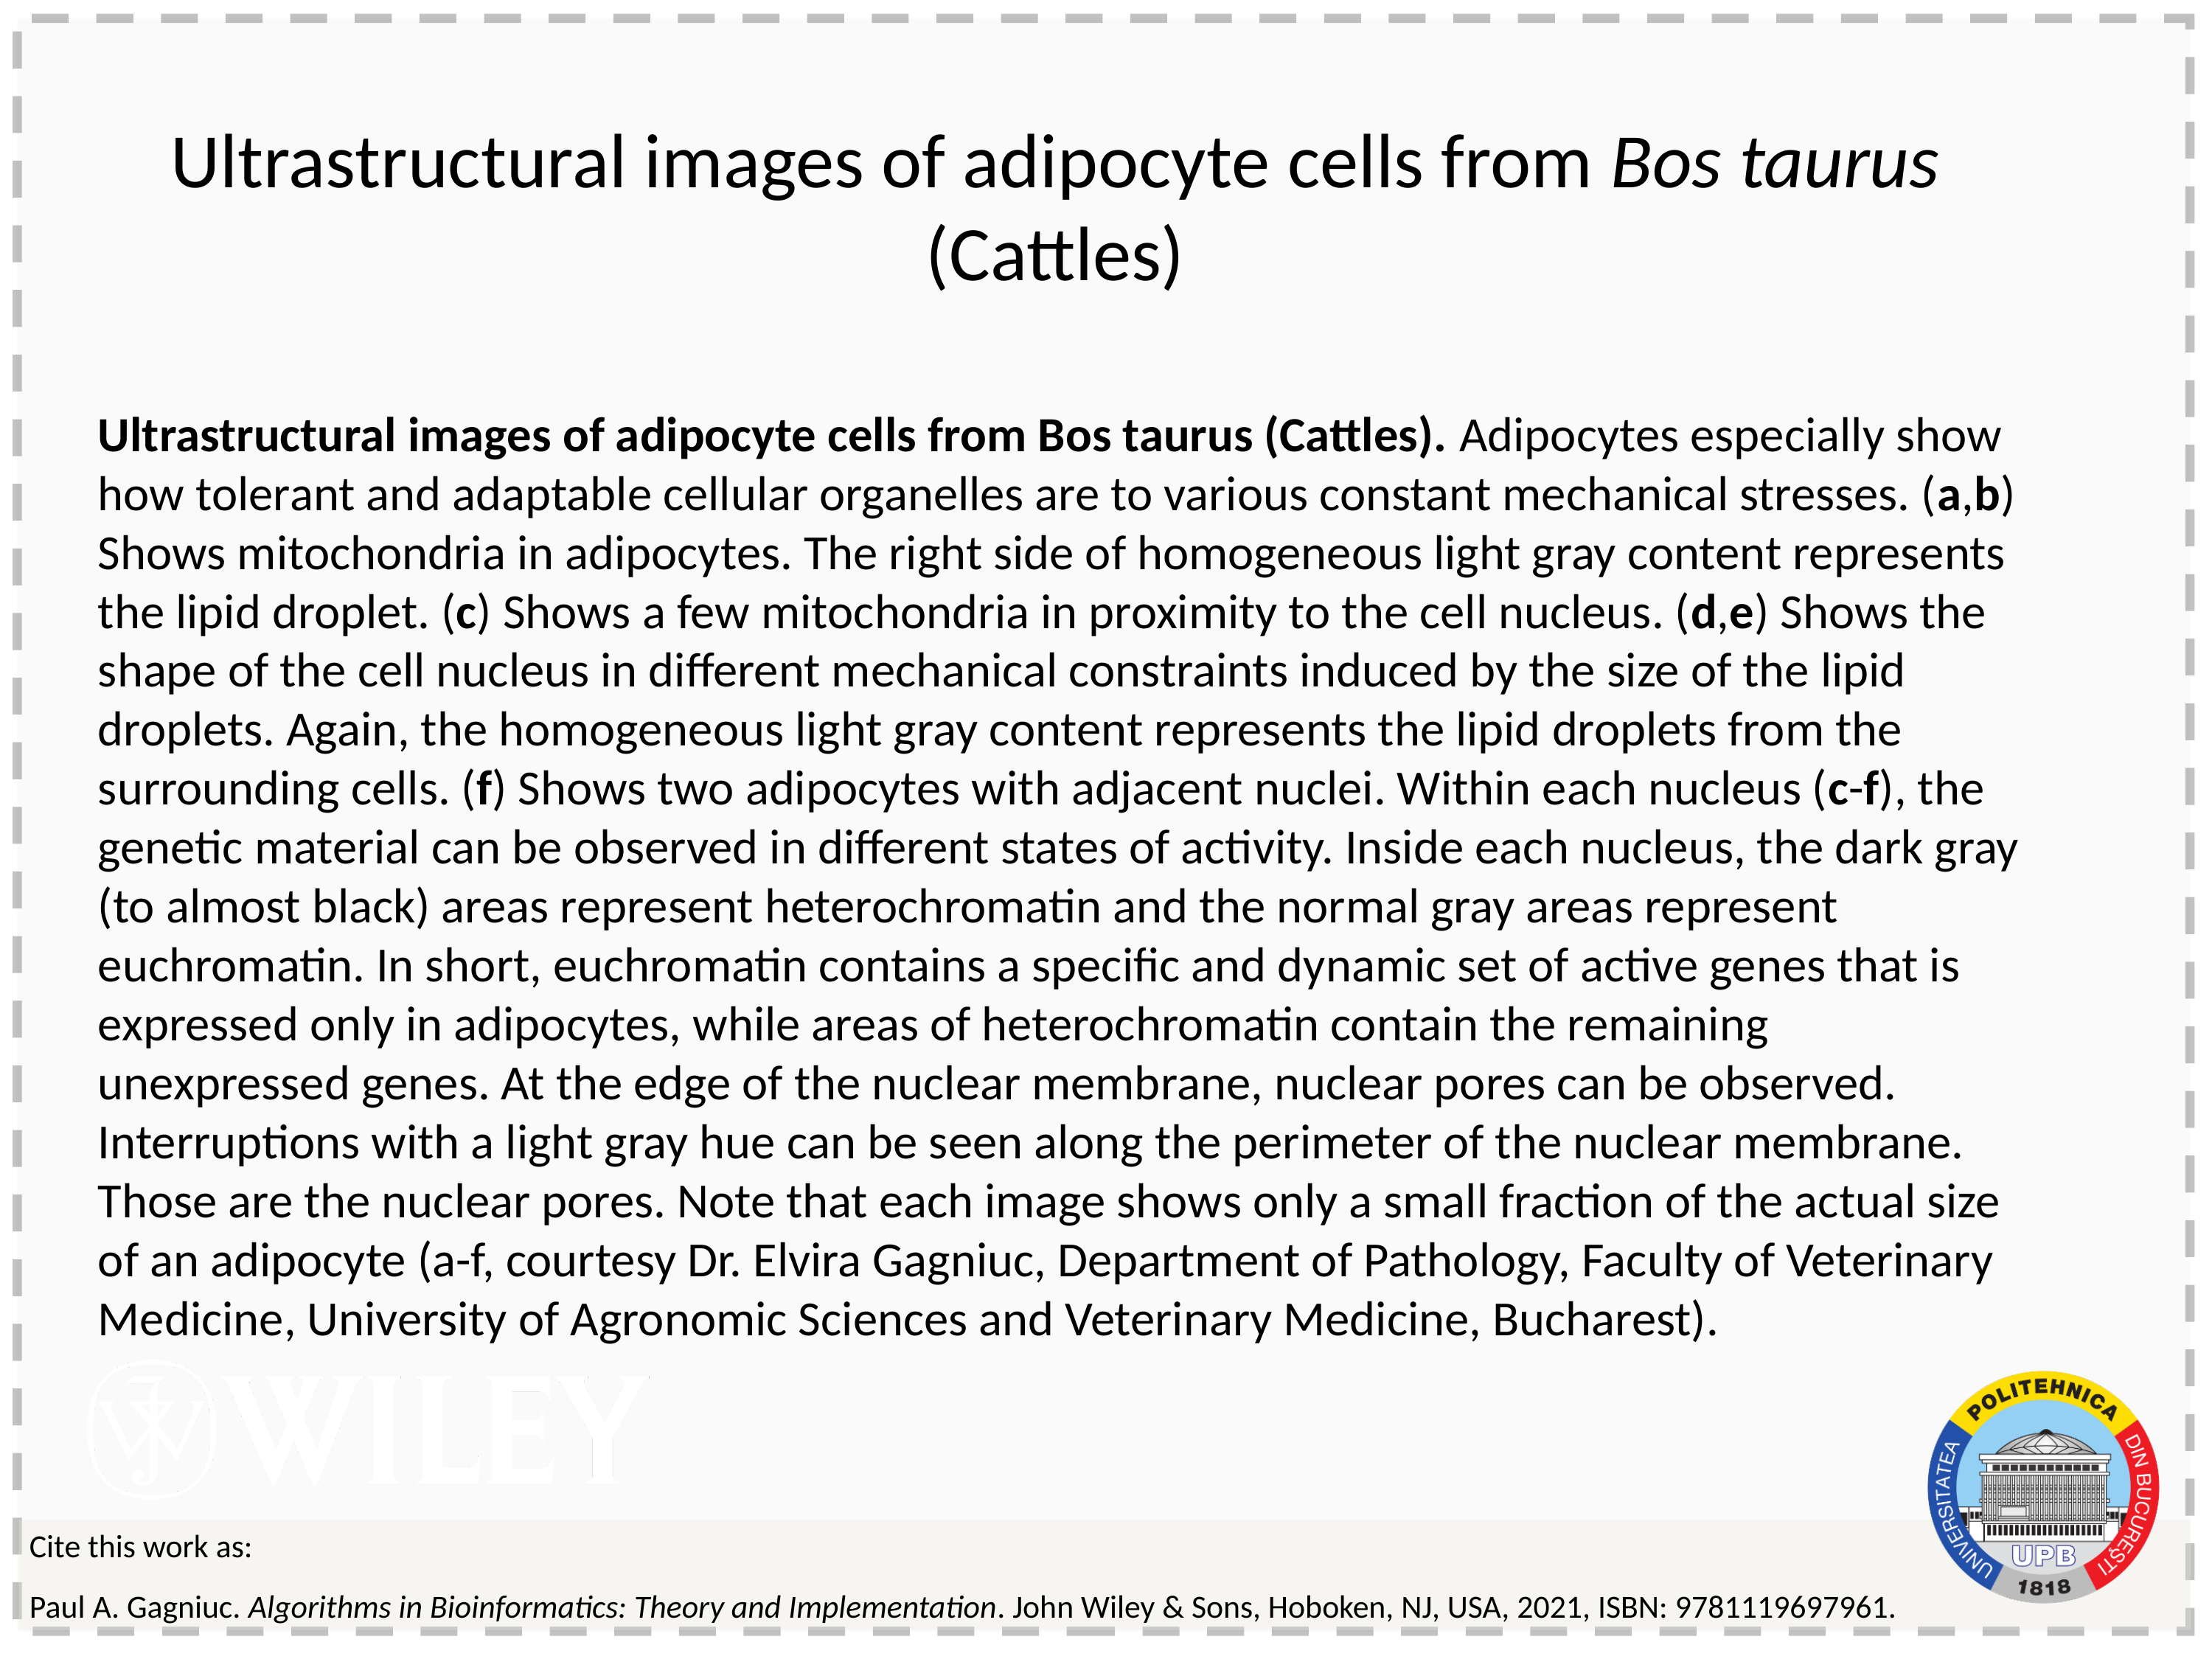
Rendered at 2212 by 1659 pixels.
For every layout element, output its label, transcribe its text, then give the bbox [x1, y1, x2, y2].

title Ultrastructural images of adipocyte cells from Bos taurus (Cattles) [101, 83, 2009, 324]
text_box [17, 18, 2191, 1632]
text_box Ultrastructural images of adipocyte cells from Bos taurus (Cattles). Adipocytes especially show how tolerant and adaptable cellular organelles are to various constant mechanical stresses. (a,b) Shows mitochondria in adipocytes. The right side of homogeneous light gray content represents the lipid droplet. (c) Shows a few mitochondria in proximity to the cell nucleus. (d,e) Shows the shape of the cell nucleus in different mechanical constraints induced by the size of the lipid droplets. Again, the homogeneous light gray content represents the lipid droplets from the surrounding cells. (f) Shows two adipocytes with adjacent nuclei. Within each nucleus (c-f), the genetic material can be observed in different states of activity. Inside each nucleus, the dark gray (to almost black) areas represent heterochromatin and the normal gray areas represent euchromatin. In short, euchromatin contains a specific and dynamic set of active genes that is expressed only in adipocytes, while areas of heterochromatin contain the remaining unexpressed genes. At the edge of the nuclear membrane, nuclear pores can be observed. Interruptions with a light gray hue can be seen along the perimeter of the nuclear membrane. Those are the nuclear pores. Note that each image shows only a small fraction of the actual size of an adipocyte (a-f, courtesy Dr. Elvira Gagniuc, Department of Pathology, Faculty of Veterinary Medicine, University of Agronomic Sciences and Veterinary Medicine, Bucharest). [87, 397, 2044, 1352]
picture [1926, 1369, 2162, 1605]
picture [86, 1358, 650, 1500]
text_box Cite this work as: Paul A. Gagniuc. Algorithms in Bioinformatics: Theory and Implementation. John Wiley & Sons, Hoboken, NJ, USA, 2021, ISBN: 9781119697961. [18, 1520, 2191, 1630]
